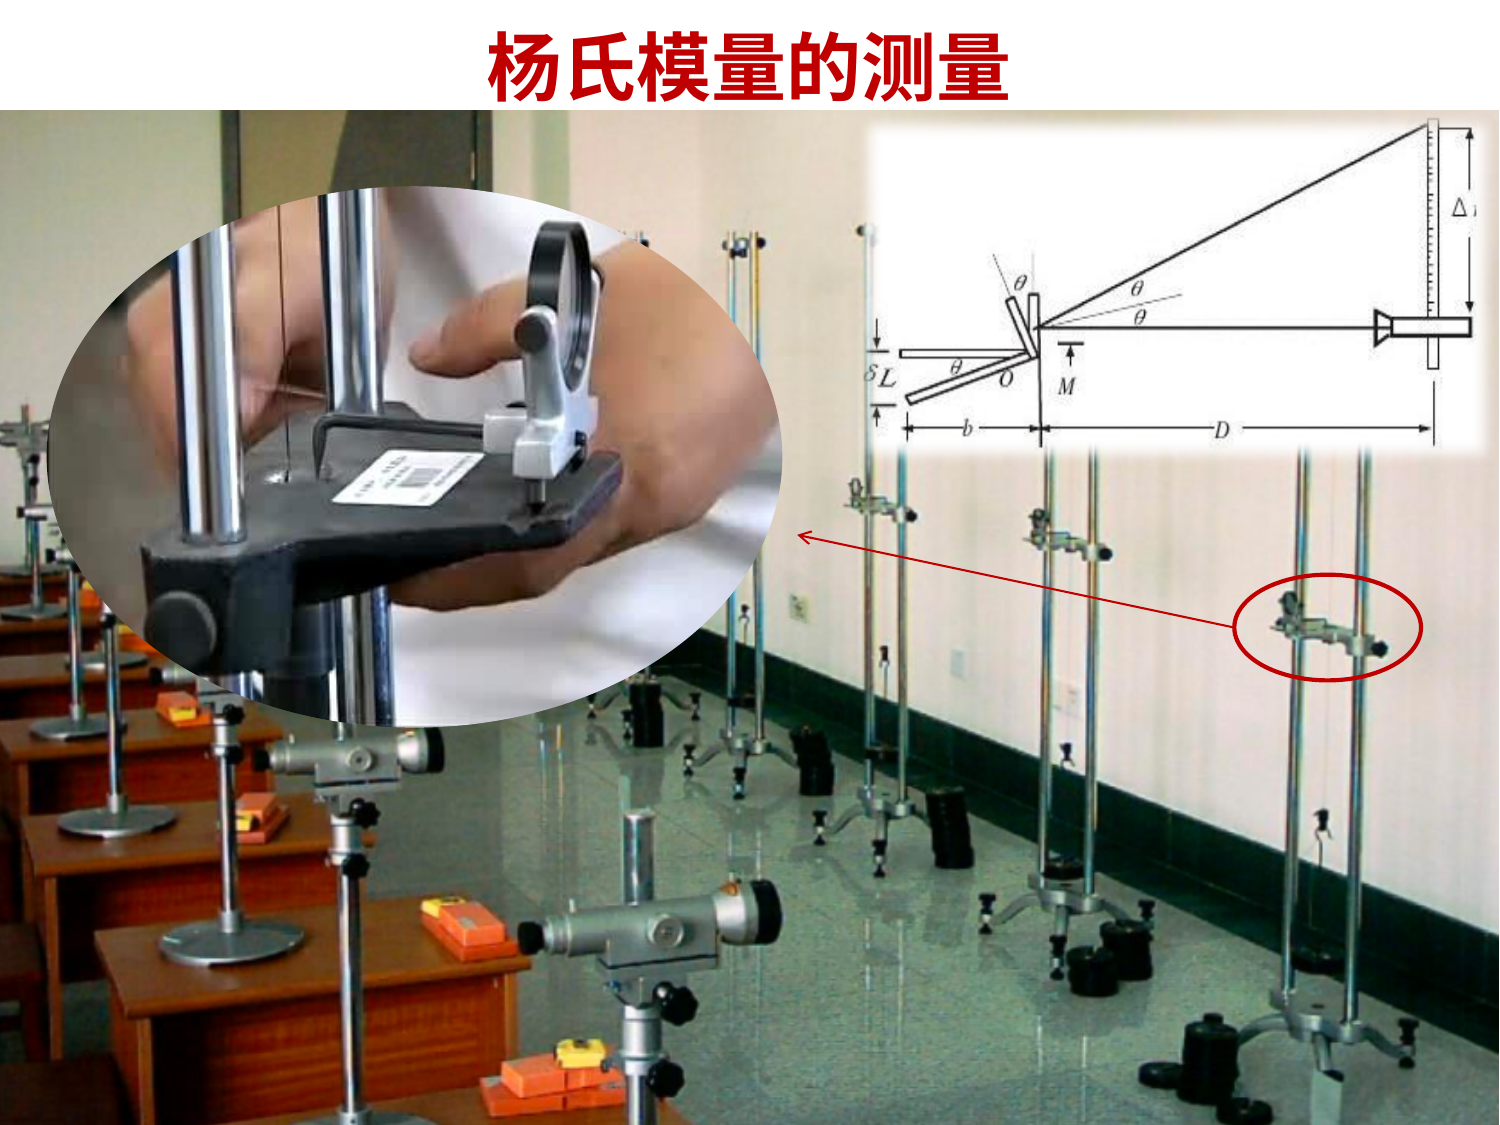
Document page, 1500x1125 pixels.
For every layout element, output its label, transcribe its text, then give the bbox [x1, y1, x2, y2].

title 杨氏模量的测量 [73, 1, 1424, 110]
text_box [797, 534, 1235, 628]
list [853, 110, 1499, 468]
picture [0, 110, 1499, 1125]
